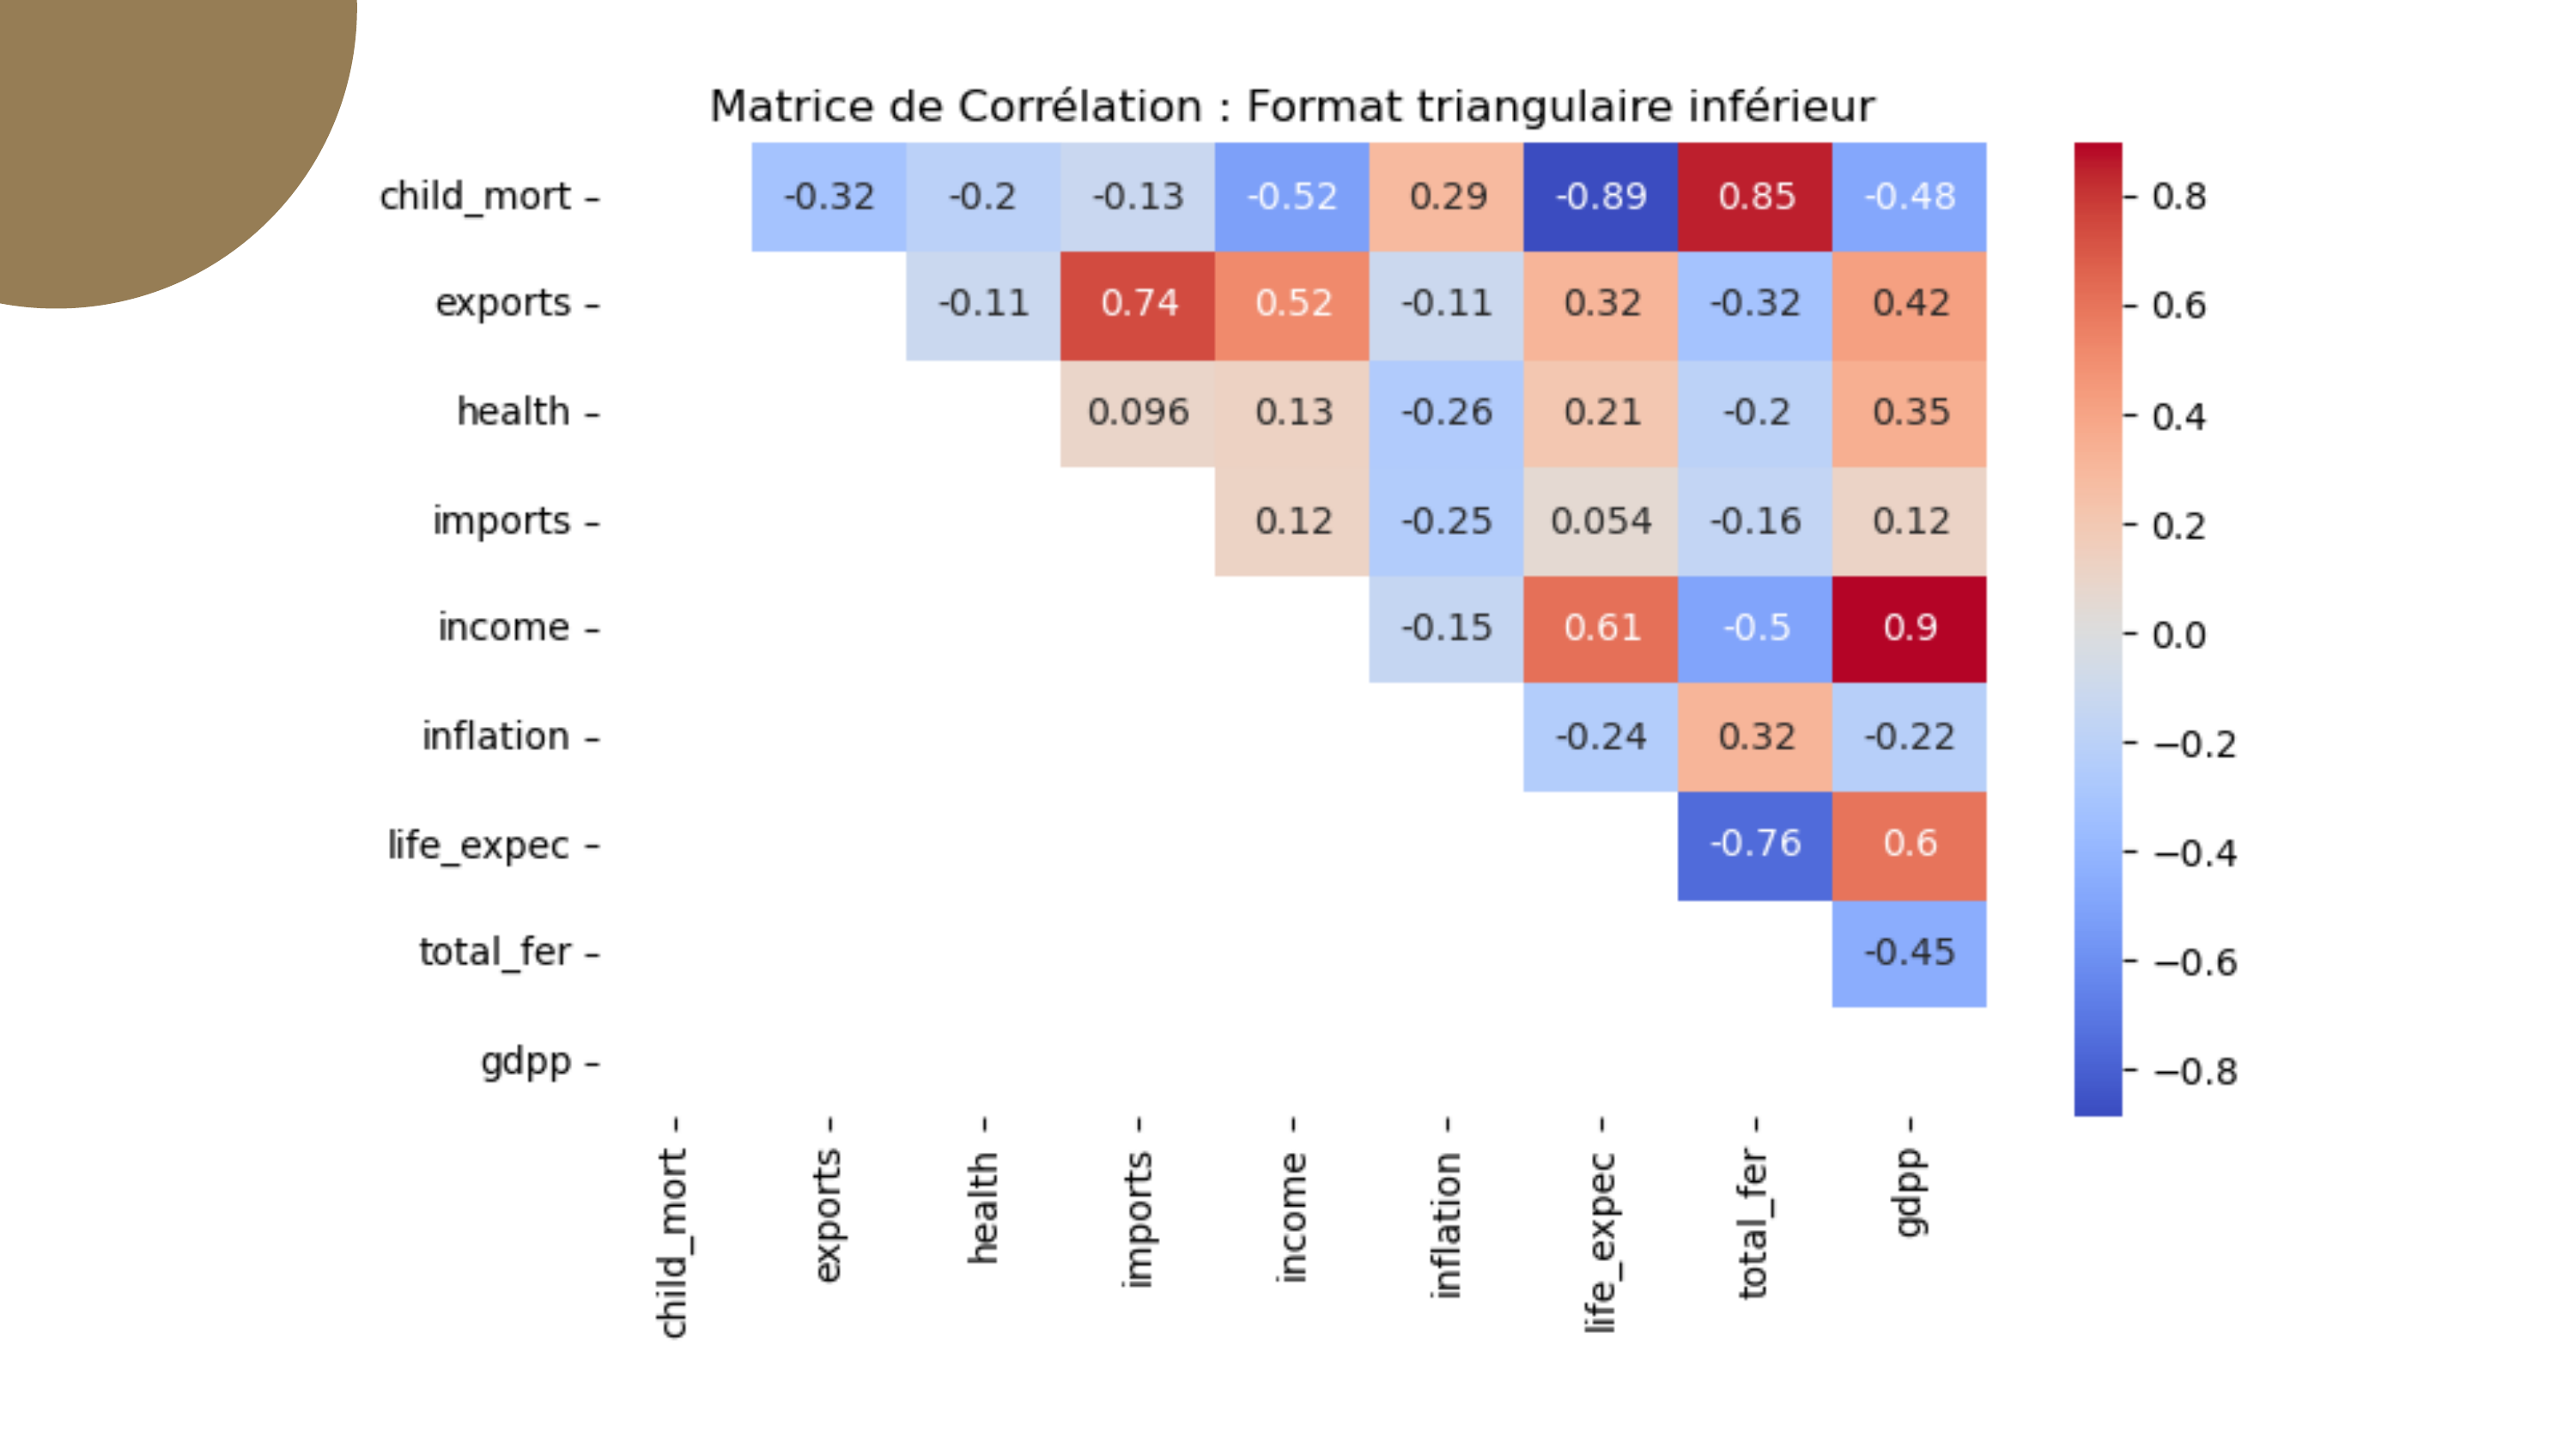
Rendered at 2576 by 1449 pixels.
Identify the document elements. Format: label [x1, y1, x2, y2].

text_box [356, 61, 2264, 1365]
text_box [0, 0, 2576, 1449]
text_box [0, 0, 358, 309]
